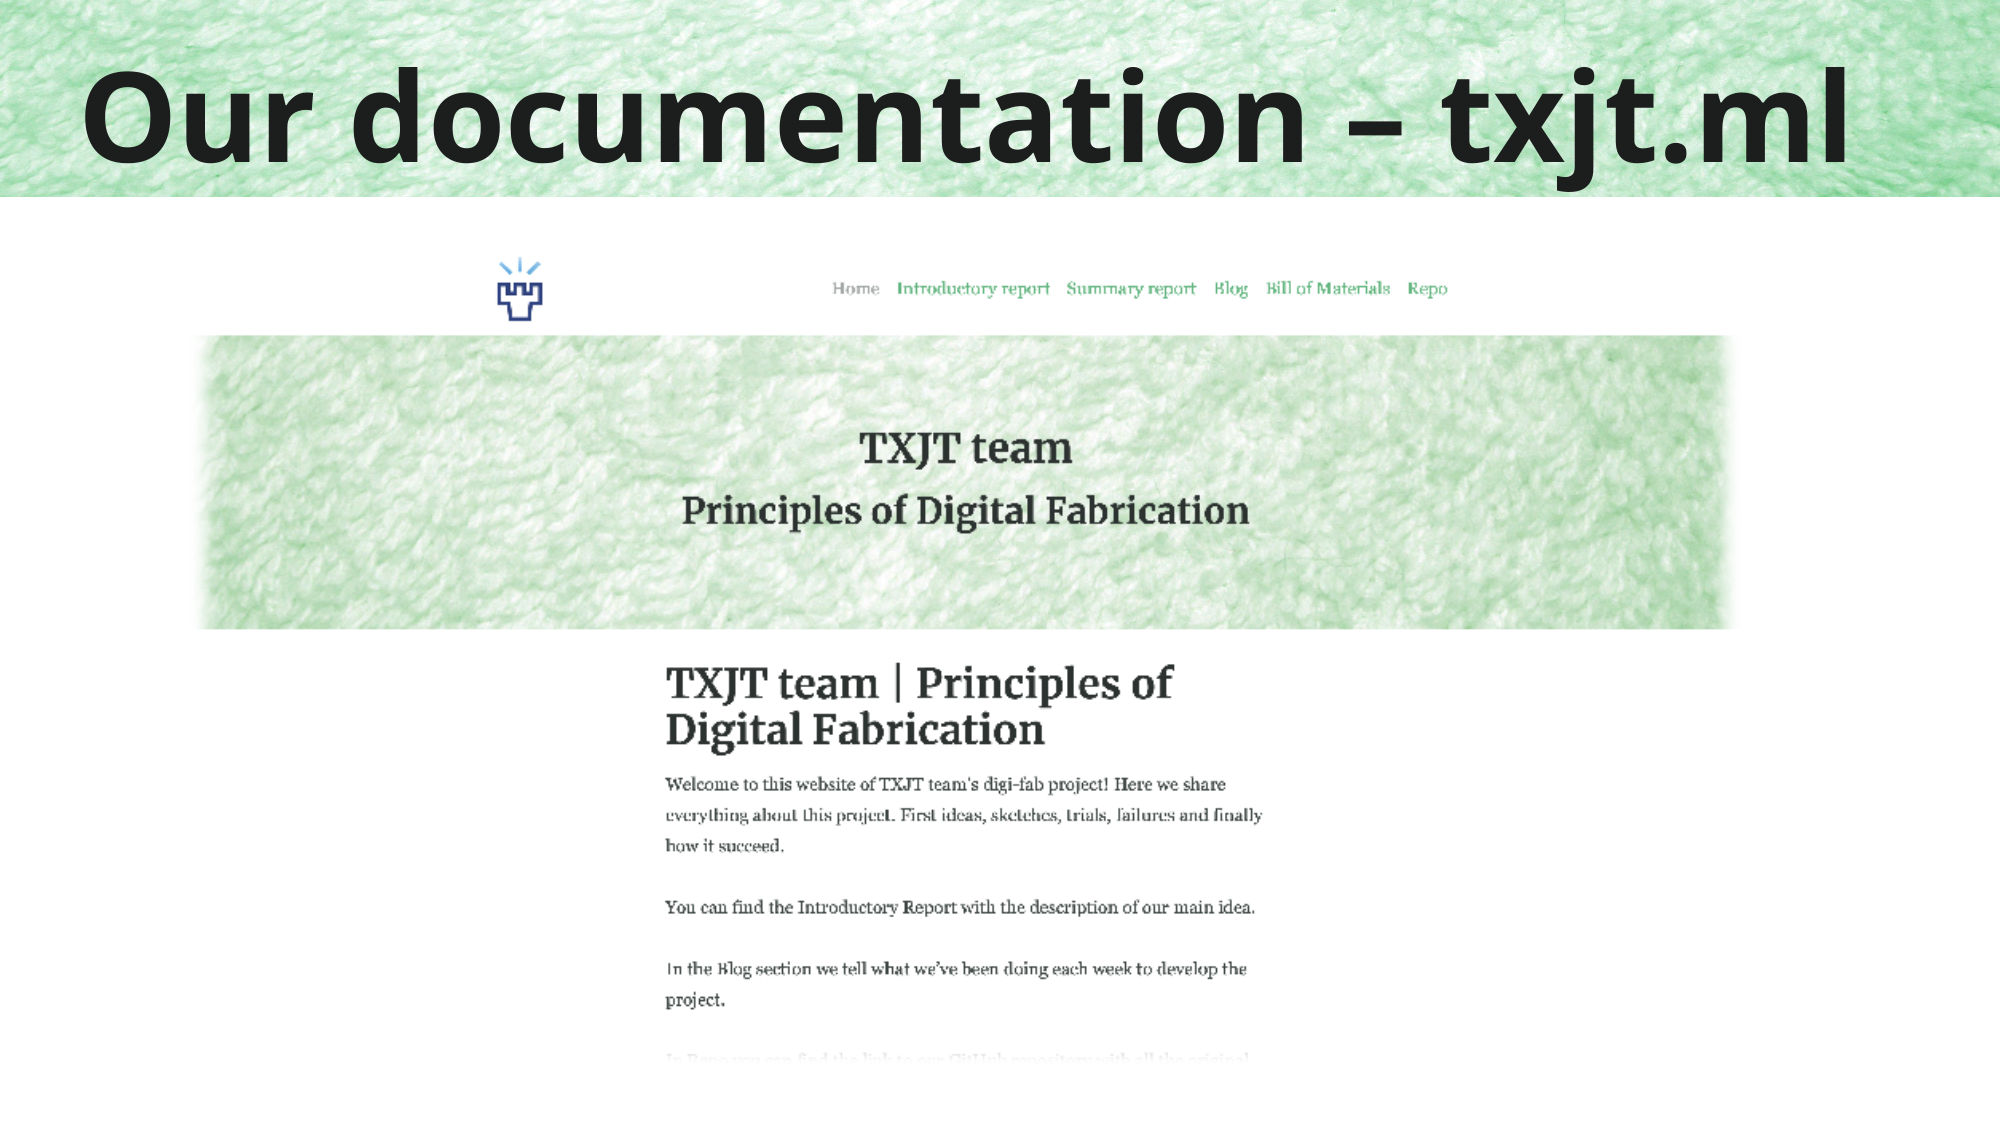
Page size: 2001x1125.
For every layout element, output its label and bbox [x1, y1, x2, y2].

picture [0, 0, 2000, 197]
picture [190, 243, 1741, 1064]
